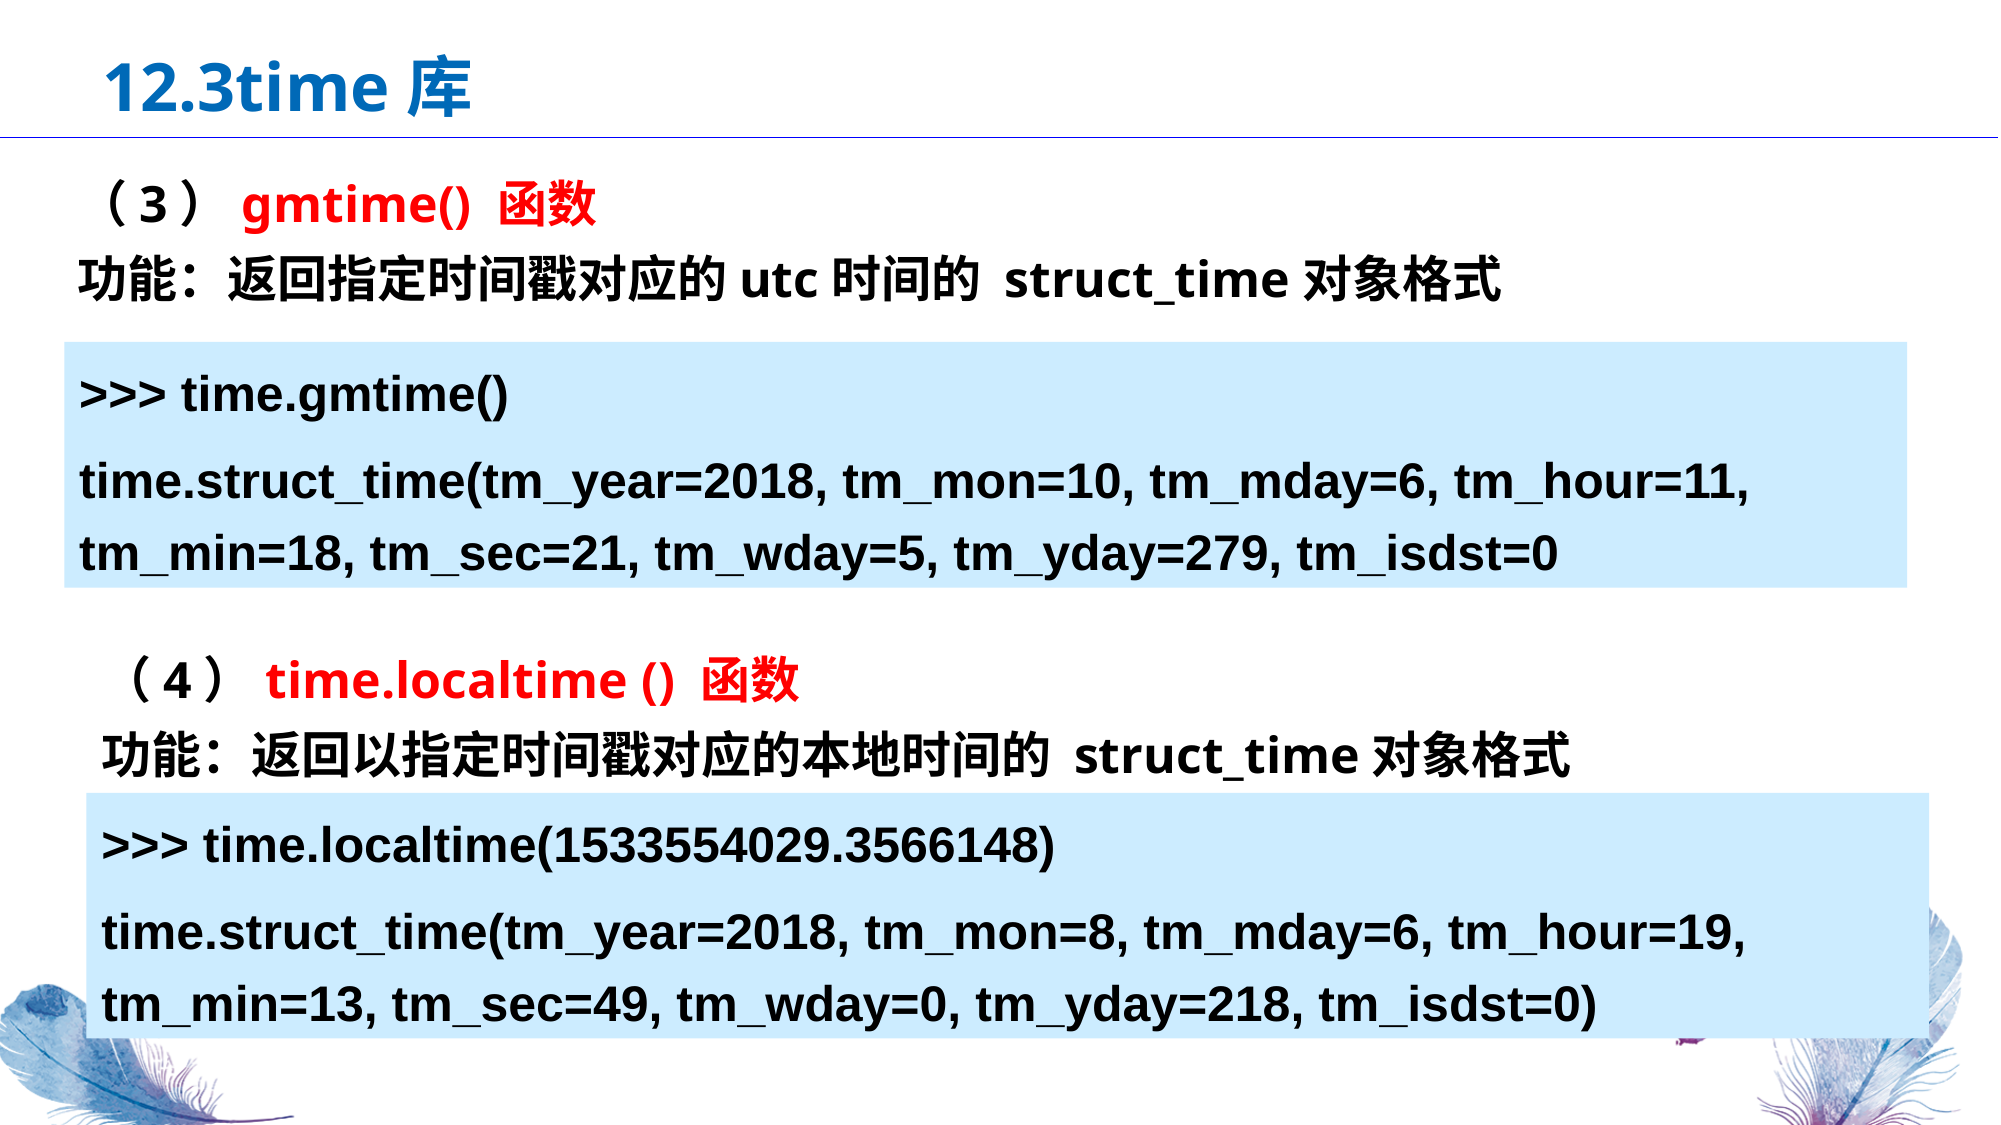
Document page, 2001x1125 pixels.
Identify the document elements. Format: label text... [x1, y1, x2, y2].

text_box 12.3time库 [87, 37, 625, 130]
text_box >>> time.localtime(1533554029.3566148) time.struct_time(tm_year=2018, tm_mon=8, tm_mday=6, tm_hour=19, tm_min=13, tm_sec=49, tm_wday=0, tm_yday=218, tm_isdst=0) [86, 792, 1930, 1039]
picture [0, 887, 2001, 1125]
text_box （4）time.localtime () 函数 功能：返回以指定时间戳对应的本地时间的 struct_time对象格式 [86, 625, 1930, 792]
text_box >>> time.gmtime() time.struct_time(tm_year=2018, tm_mon=10, tm_mday=6, tm_hour=11, tm_min=18, tm_sec=21, tm_wday=5, tm_yday=279, tm_isdst=0 [64, 341, 1908, 588]
text_box （3）gmtime() 函数 功能：返回指定时间戳对应的utc时间的 struct_time对象格式 [62, 149, 1906, 387]
